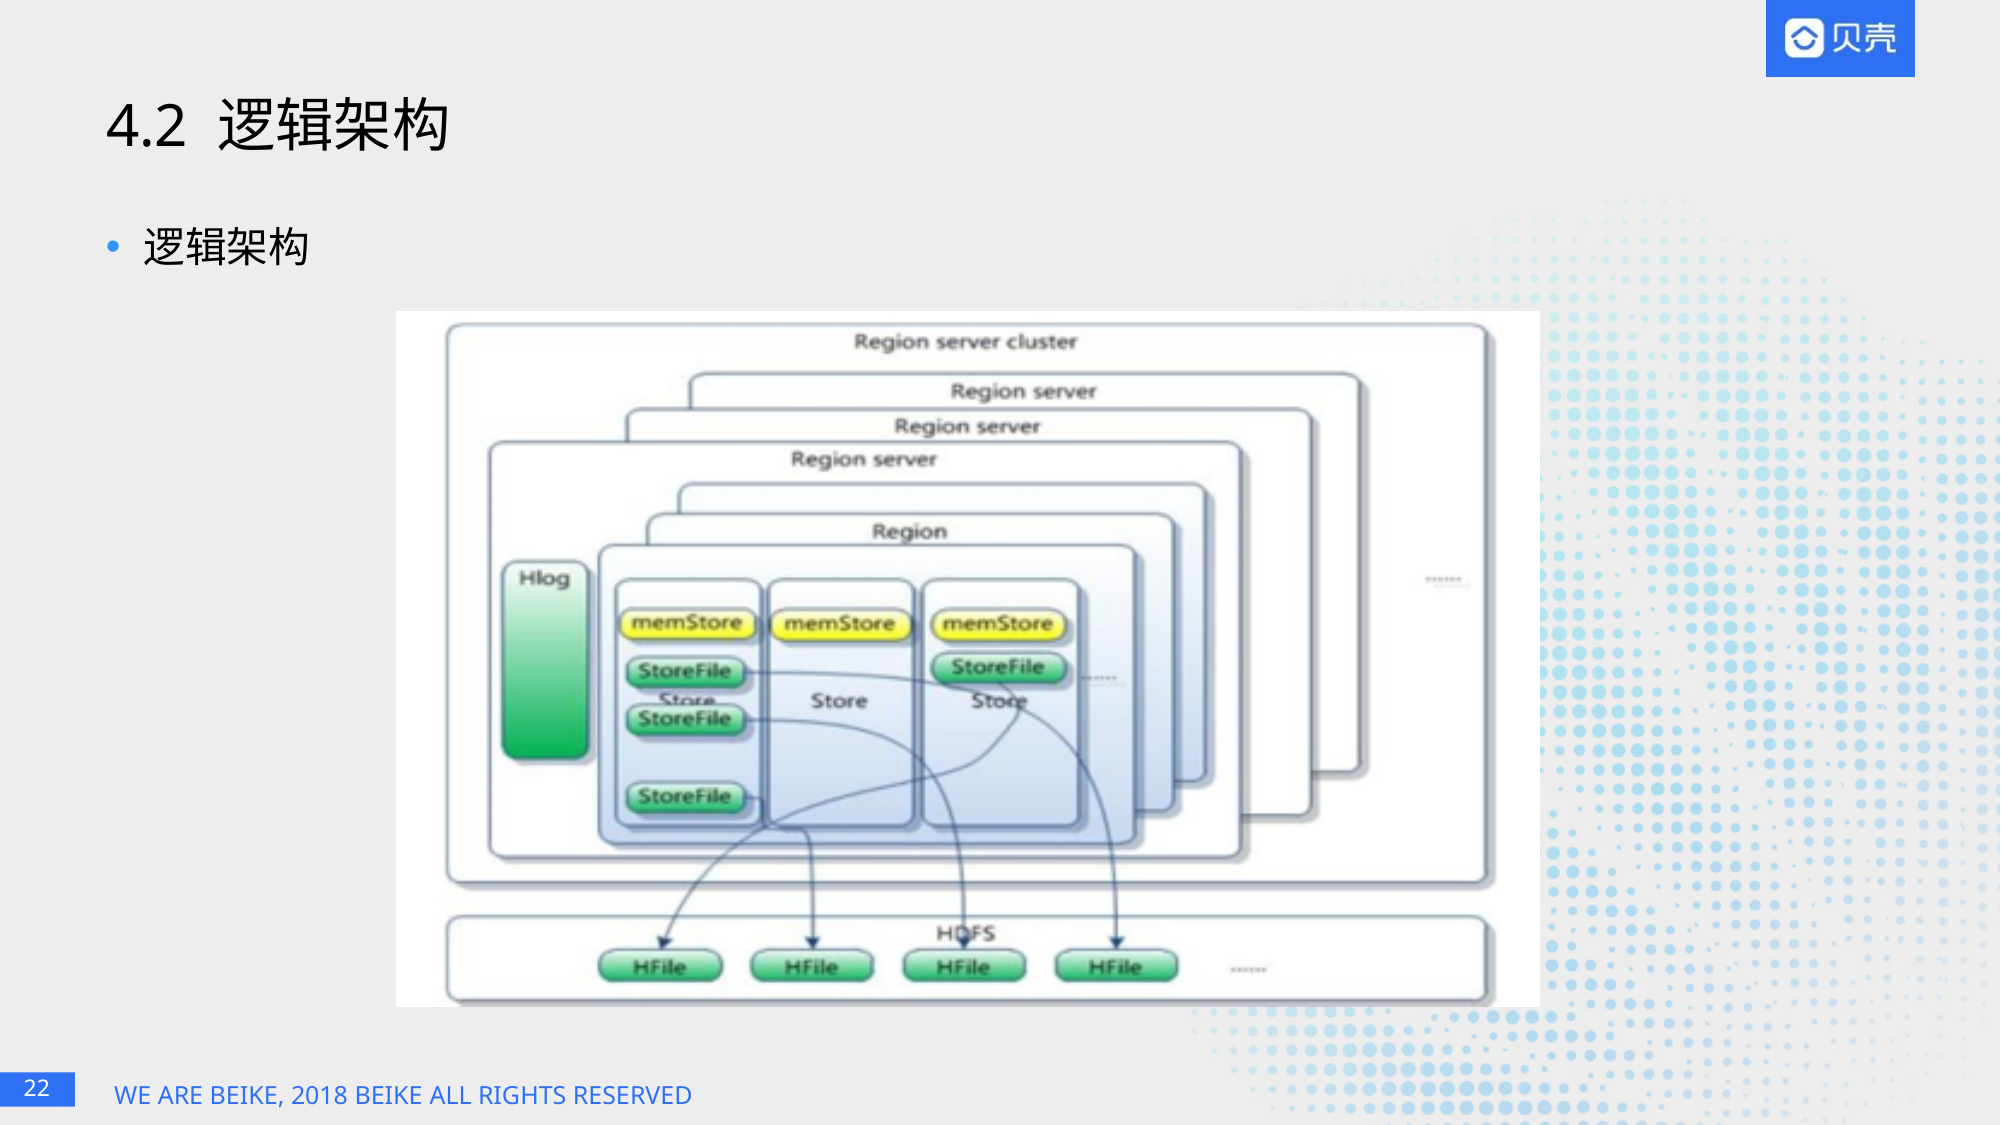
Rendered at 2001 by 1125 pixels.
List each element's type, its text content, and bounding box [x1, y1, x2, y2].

title 4.2 逻辑架构 [91, 59, 1816, 167]
picture [0, 0, 2000, 1125]
list 逻辑架构 [91, 213, 1845, 1104]
